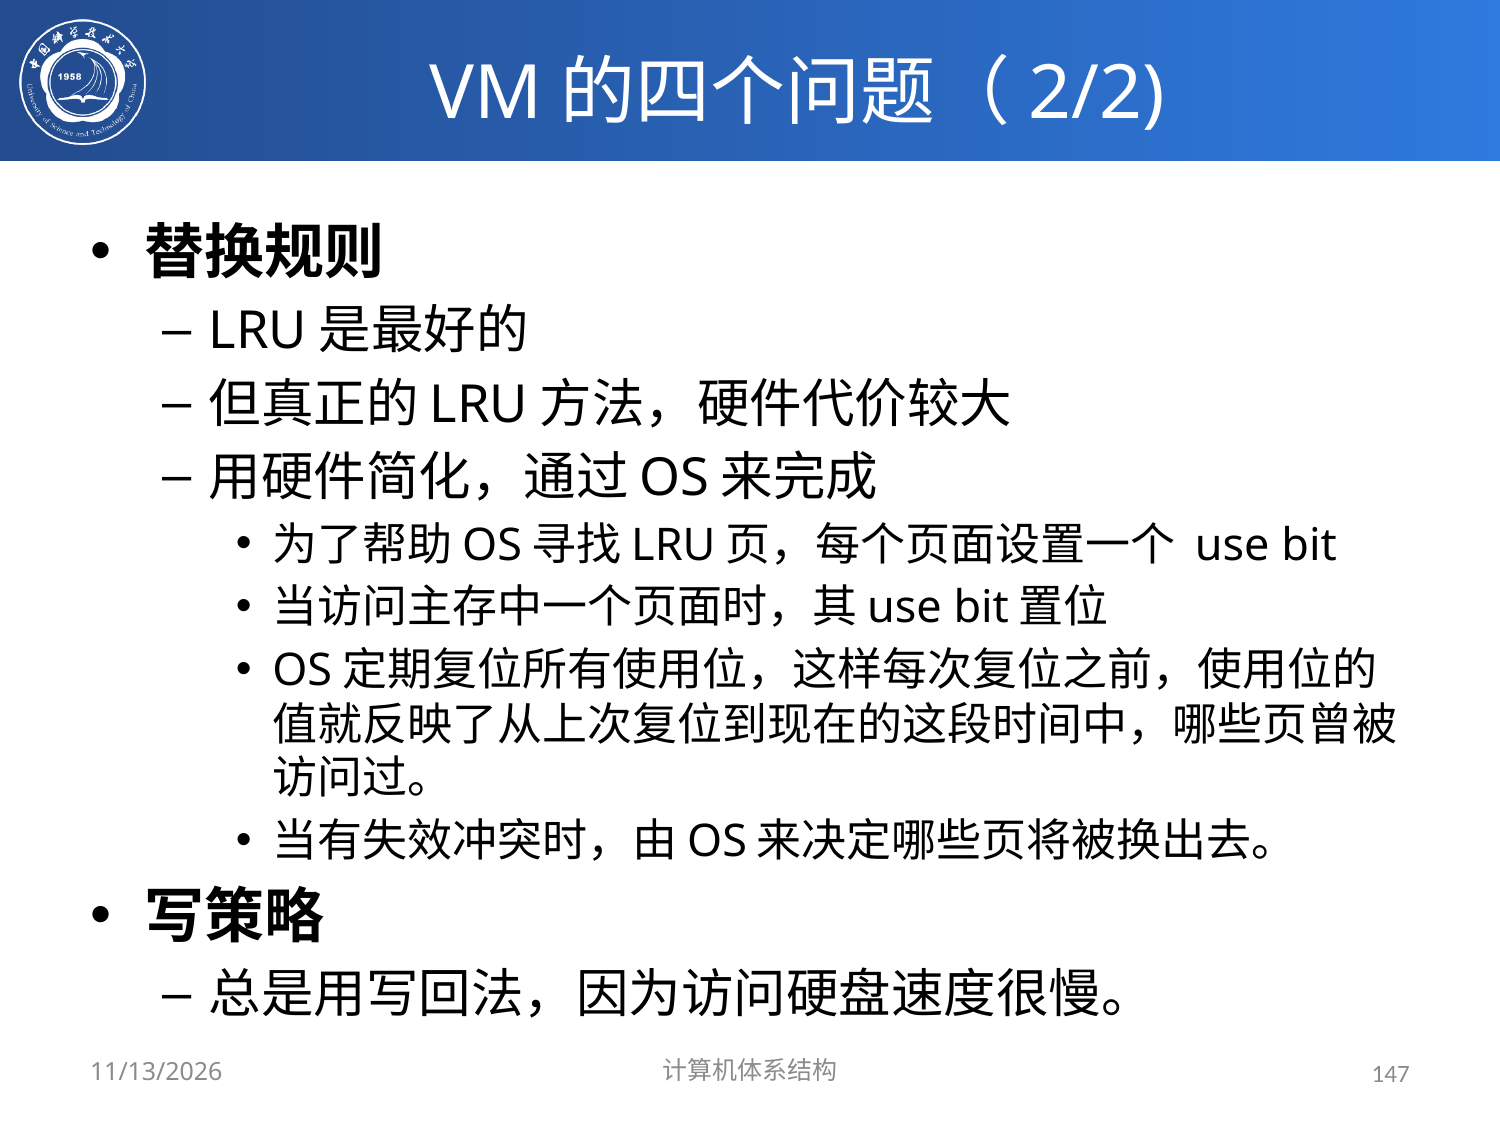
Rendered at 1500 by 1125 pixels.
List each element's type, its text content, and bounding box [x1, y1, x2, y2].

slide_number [75, 1042, 425, 1103]
picture [19, 19, 146, 145]
slide_number 147 [1074, 1042, 1425, 1103]
title VM的四个问题（2/2) [169, 24, 1425, 153]
list 替换规则 LRU是最好的 但真正的LRU方法，硬件代价较大 用硬件简化，通过OS来完成 为了帮助OS寻找LRU页，每个页面设置一个 use bit 当访问主存中一个页面时，其use bit置位 OS定期复位所有使用位，这样每次复位之前，使用位的值就反映了从上次复位到现在的这段时间中，哪些页曾被访问过。 当有失效冲突时，由OS来决定哪些页将被换出去。 写策略 总是用写回法，因为访问硬盘速度很慢。 [75, 206, 1425, 1036]
footer 计算机体系结构 [512, 1042, 988, 1103]
